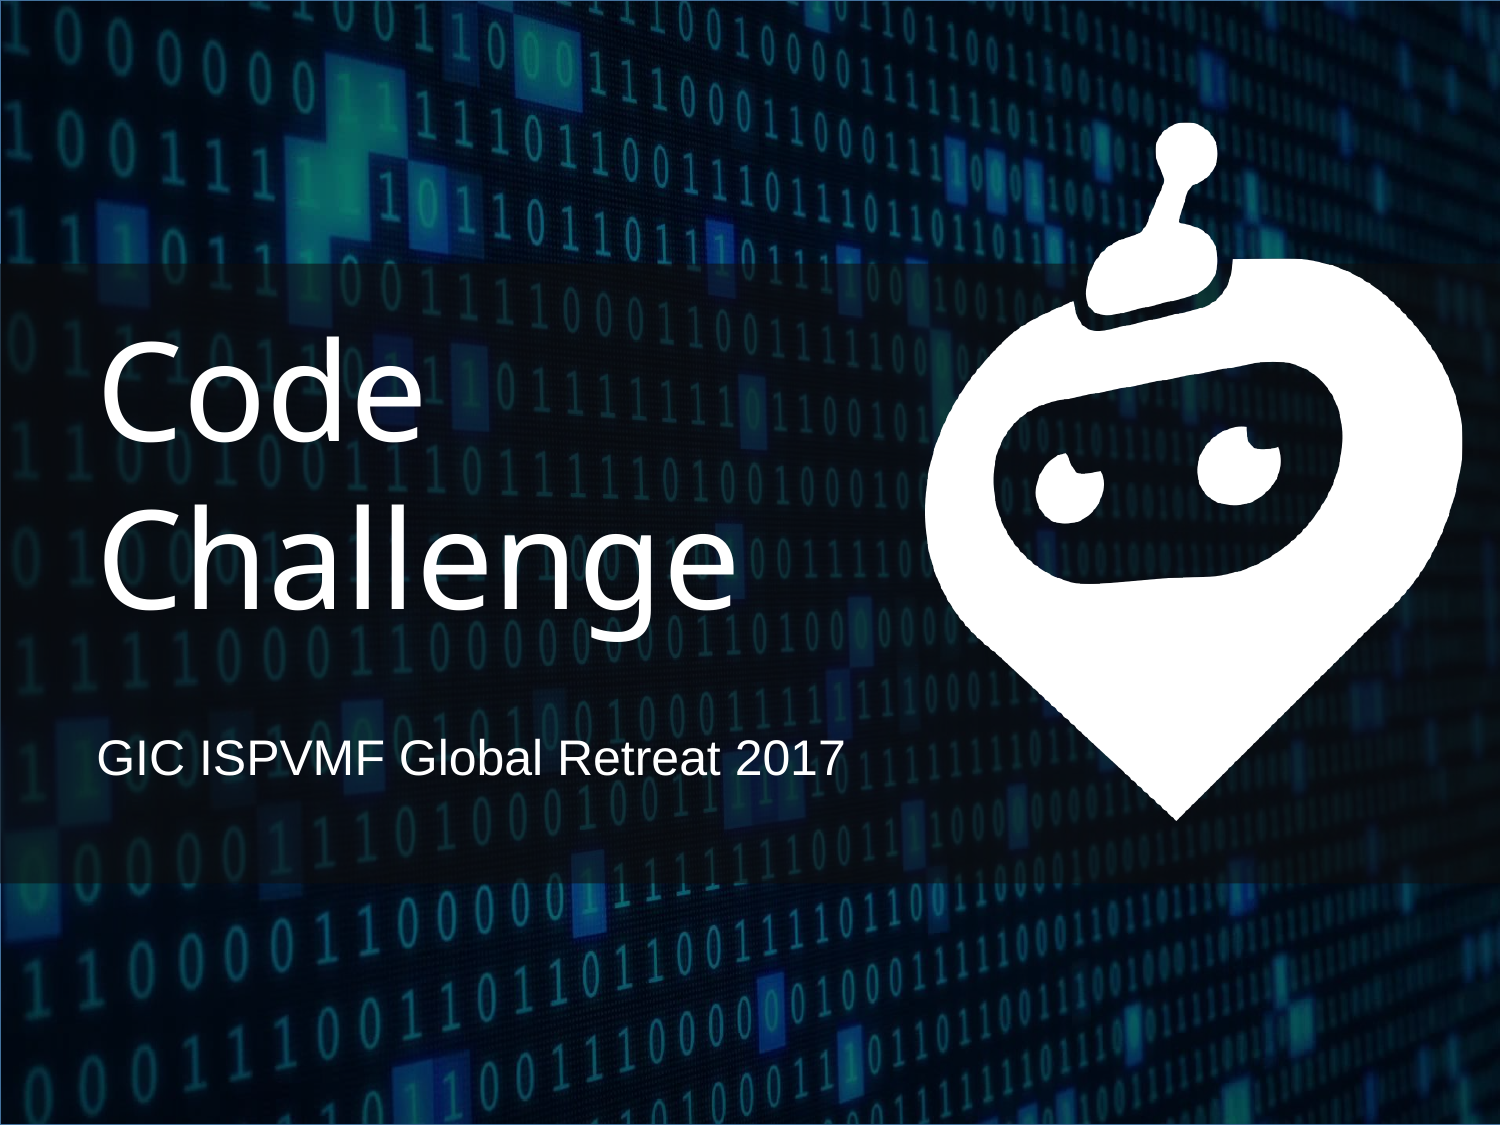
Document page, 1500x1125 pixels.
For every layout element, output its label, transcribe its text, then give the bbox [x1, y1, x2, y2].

picture [762, 37, 1500, 897]
title Code Challenge GIC ISPVMF Global Retreat 2017 [81, 173, 762, 794]
text_box [0, 0, 1500, 263]
text_box [0, 263, 762, 884]
text_box [0, 884, 1500, 1125]
